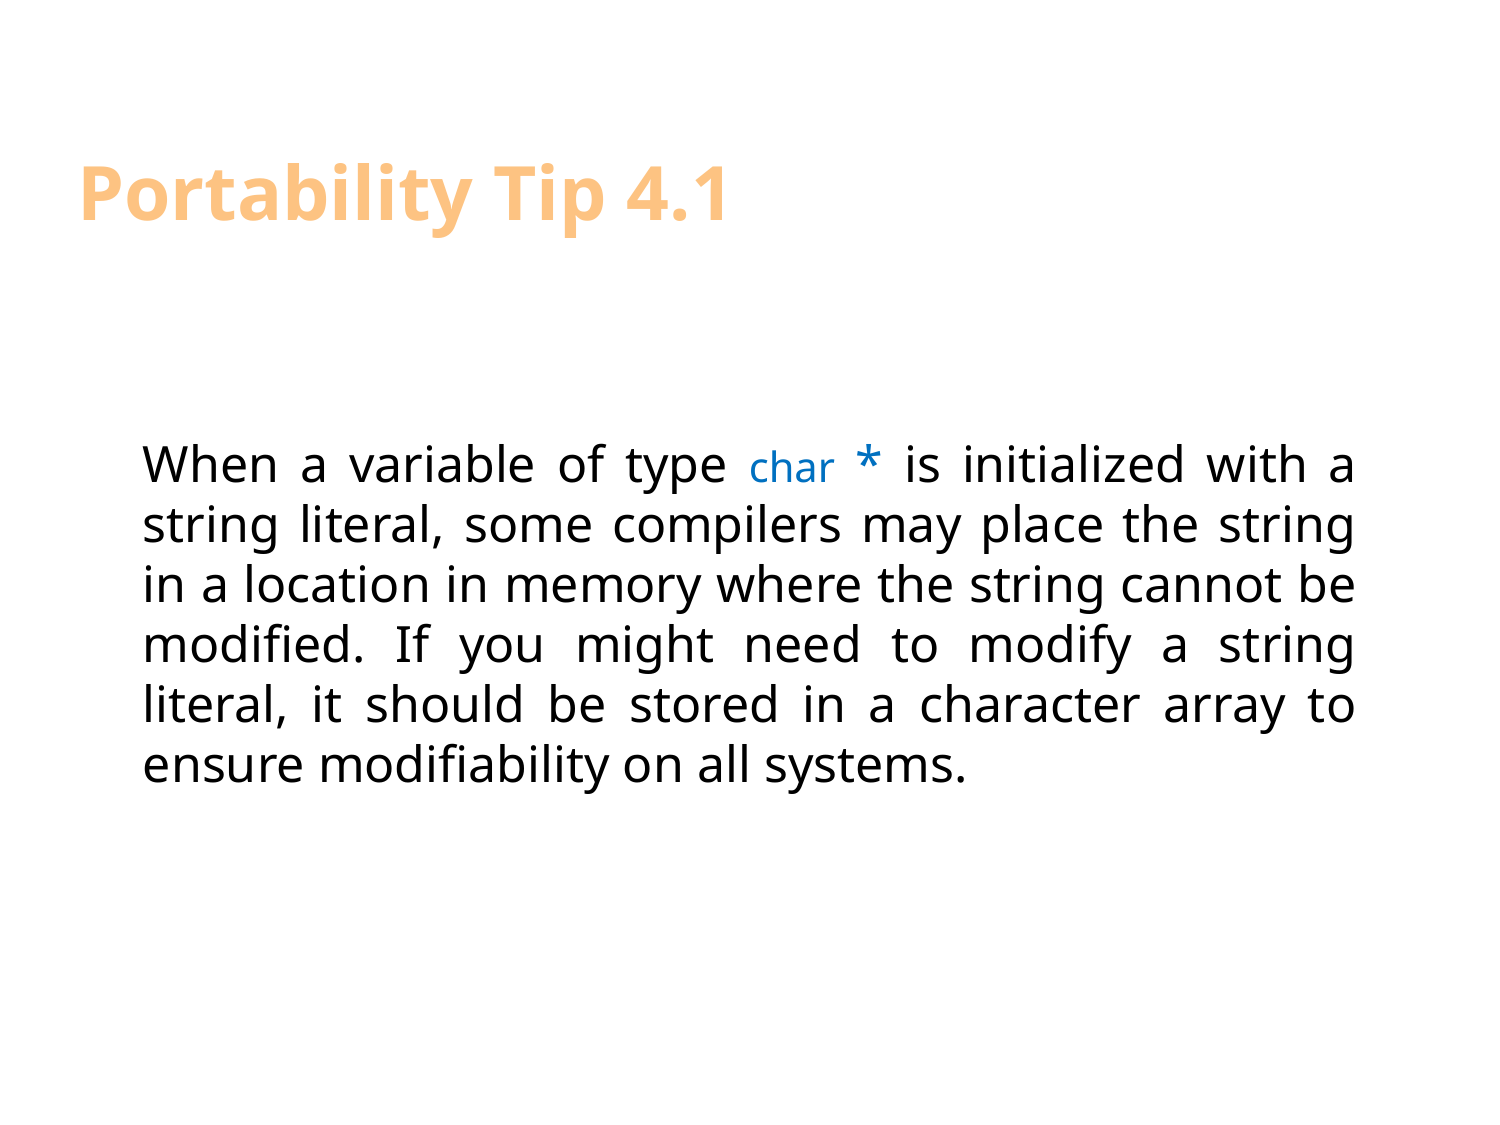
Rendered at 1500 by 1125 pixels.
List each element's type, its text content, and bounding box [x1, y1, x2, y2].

list When a variable of type char * is initialized with a string literal, some compilers may place the string in a location in memory where the string cannot be modified. If you might need to modify a string literal, it should be stored in a character array to ensure modifiability on all systems. [128, 425, 1372, 813]
title Portability Tip 4.1 [62, 138, 775, 341]
